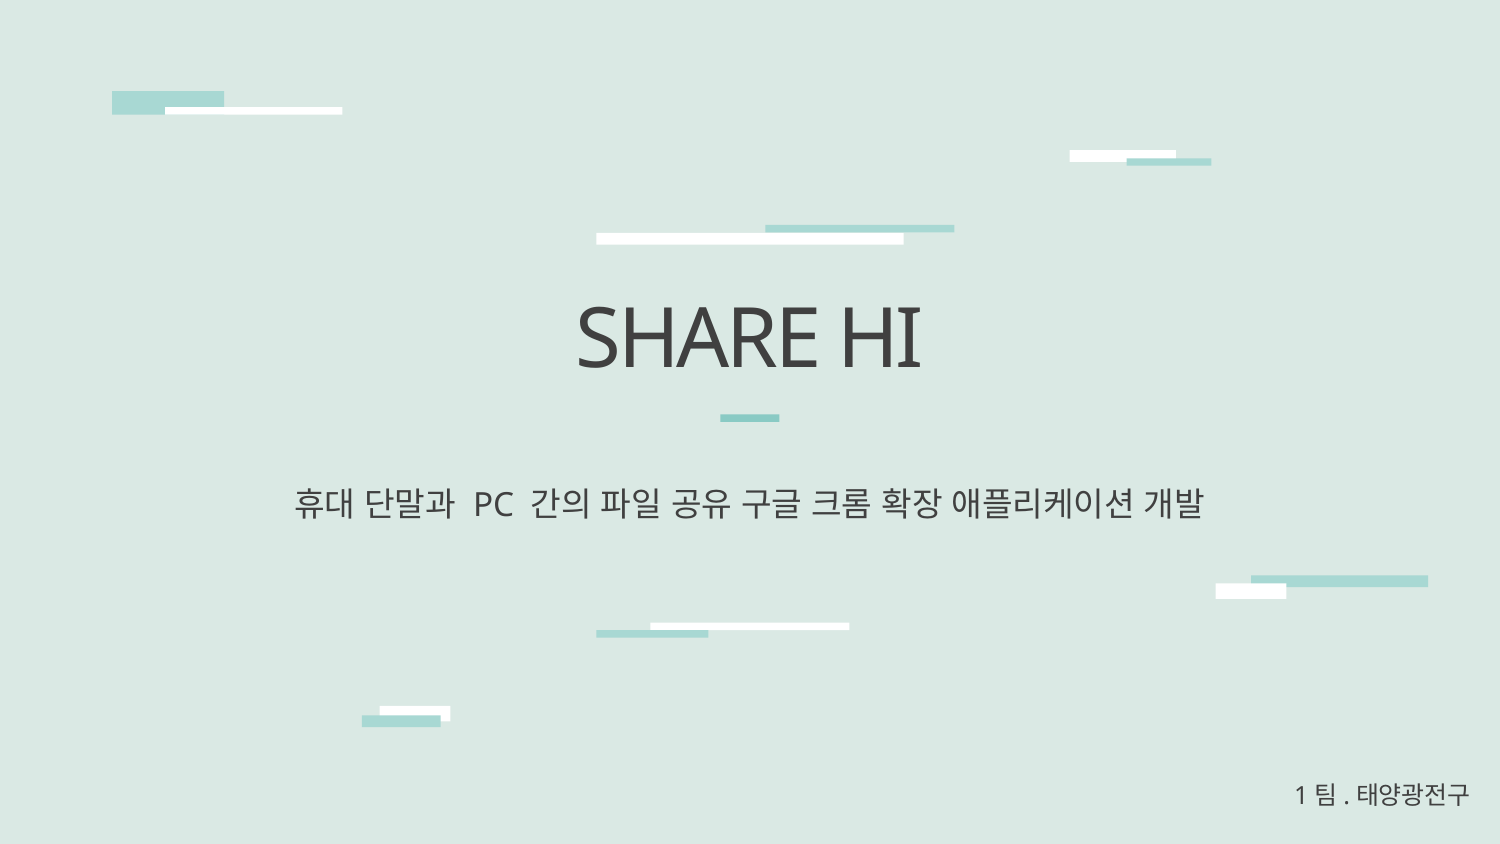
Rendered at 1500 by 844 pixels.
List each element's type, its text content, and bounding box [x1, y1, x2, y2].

text_box SHARE HI [560, 276, 940, 392]
text_box [1249, 573, 1430, 589]
text_box 휴대 단말과 PC 간의 파일 공유 구글 크롬 확장 애플리케이션 개발 [279, 476, 1221, 531]
text_box [377, 704, 452, 723]
text_box [110, 89, 226, 117]
text_box [594, 231, 906, 247]
text_box [360, 713, 443, 729]
text_box [1214, 581, 1289, 601]
text_box [163, 105, 344, 117]
text_box [594, 628, 711, 640]
text_box [718, 412, 782, 424]
text_box [1125, 156, 1214, 168]
text_box [1068, 148, 1178, 164]
text_box [648, 621, 852, 632]
text_box 1팀.태양광전구 [1279, 771, 1486, 817]
text_box [763, 223, 956, 234]
